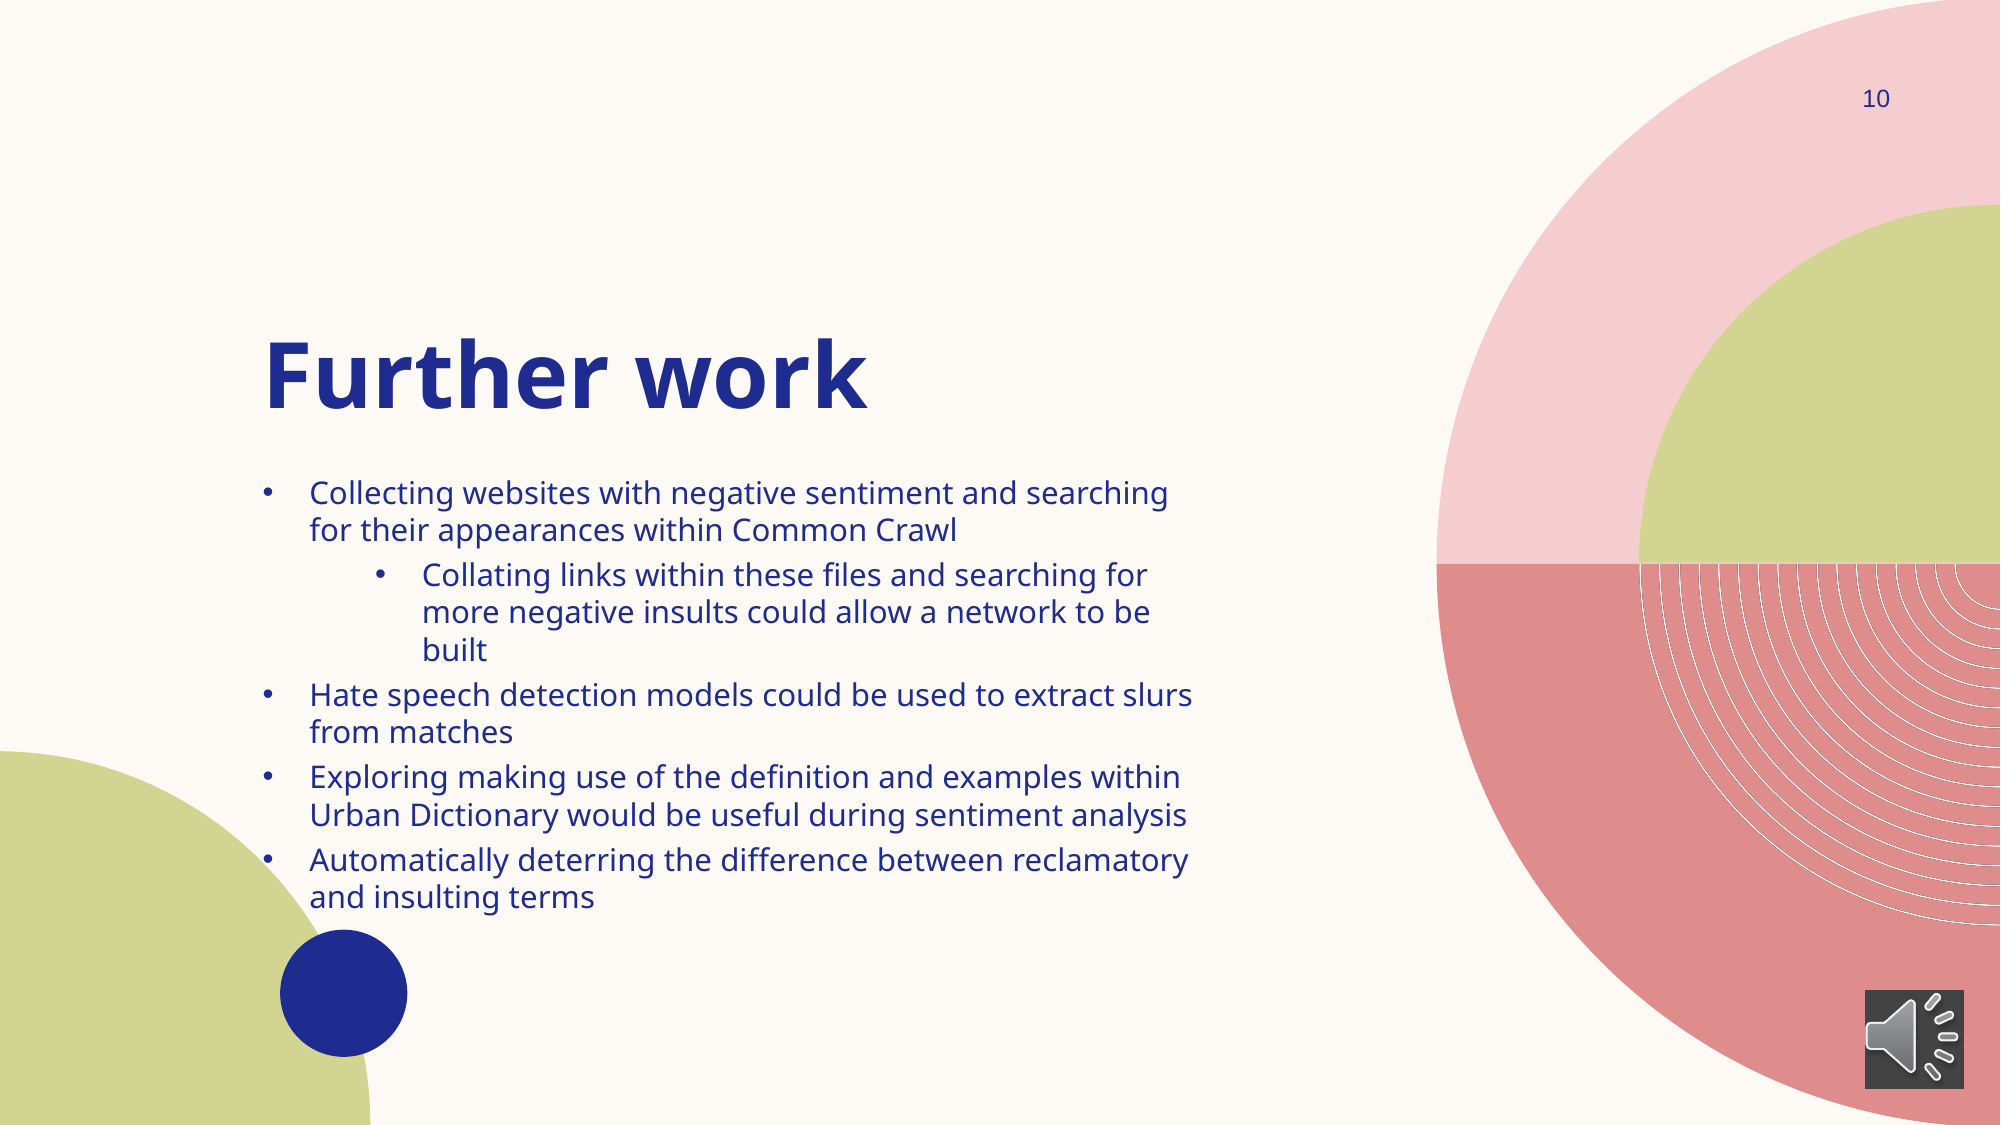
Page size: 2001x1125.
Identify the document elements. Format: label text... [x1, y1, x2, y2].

title Further work [247, 308, 1358, 435]
slide_number 10 [1795, 75, 1958, 120]
picture [1864, 989, 1965, 1090]
picture [1639, 564, 2000, 926]
list Collecting websites with negative sentiment and searching for their appearances within Common Crawl Collating links within these files and searching for more negative insults could allow a network to be built Hate speech detection models could be used to extract slurs from matches Exploring making use of the definition and examples within Urban Dictionary would be useful during sentiment analysis Automatically deterring the difference between reclamatory and insulting terms [247, 465, 1212, 909]
